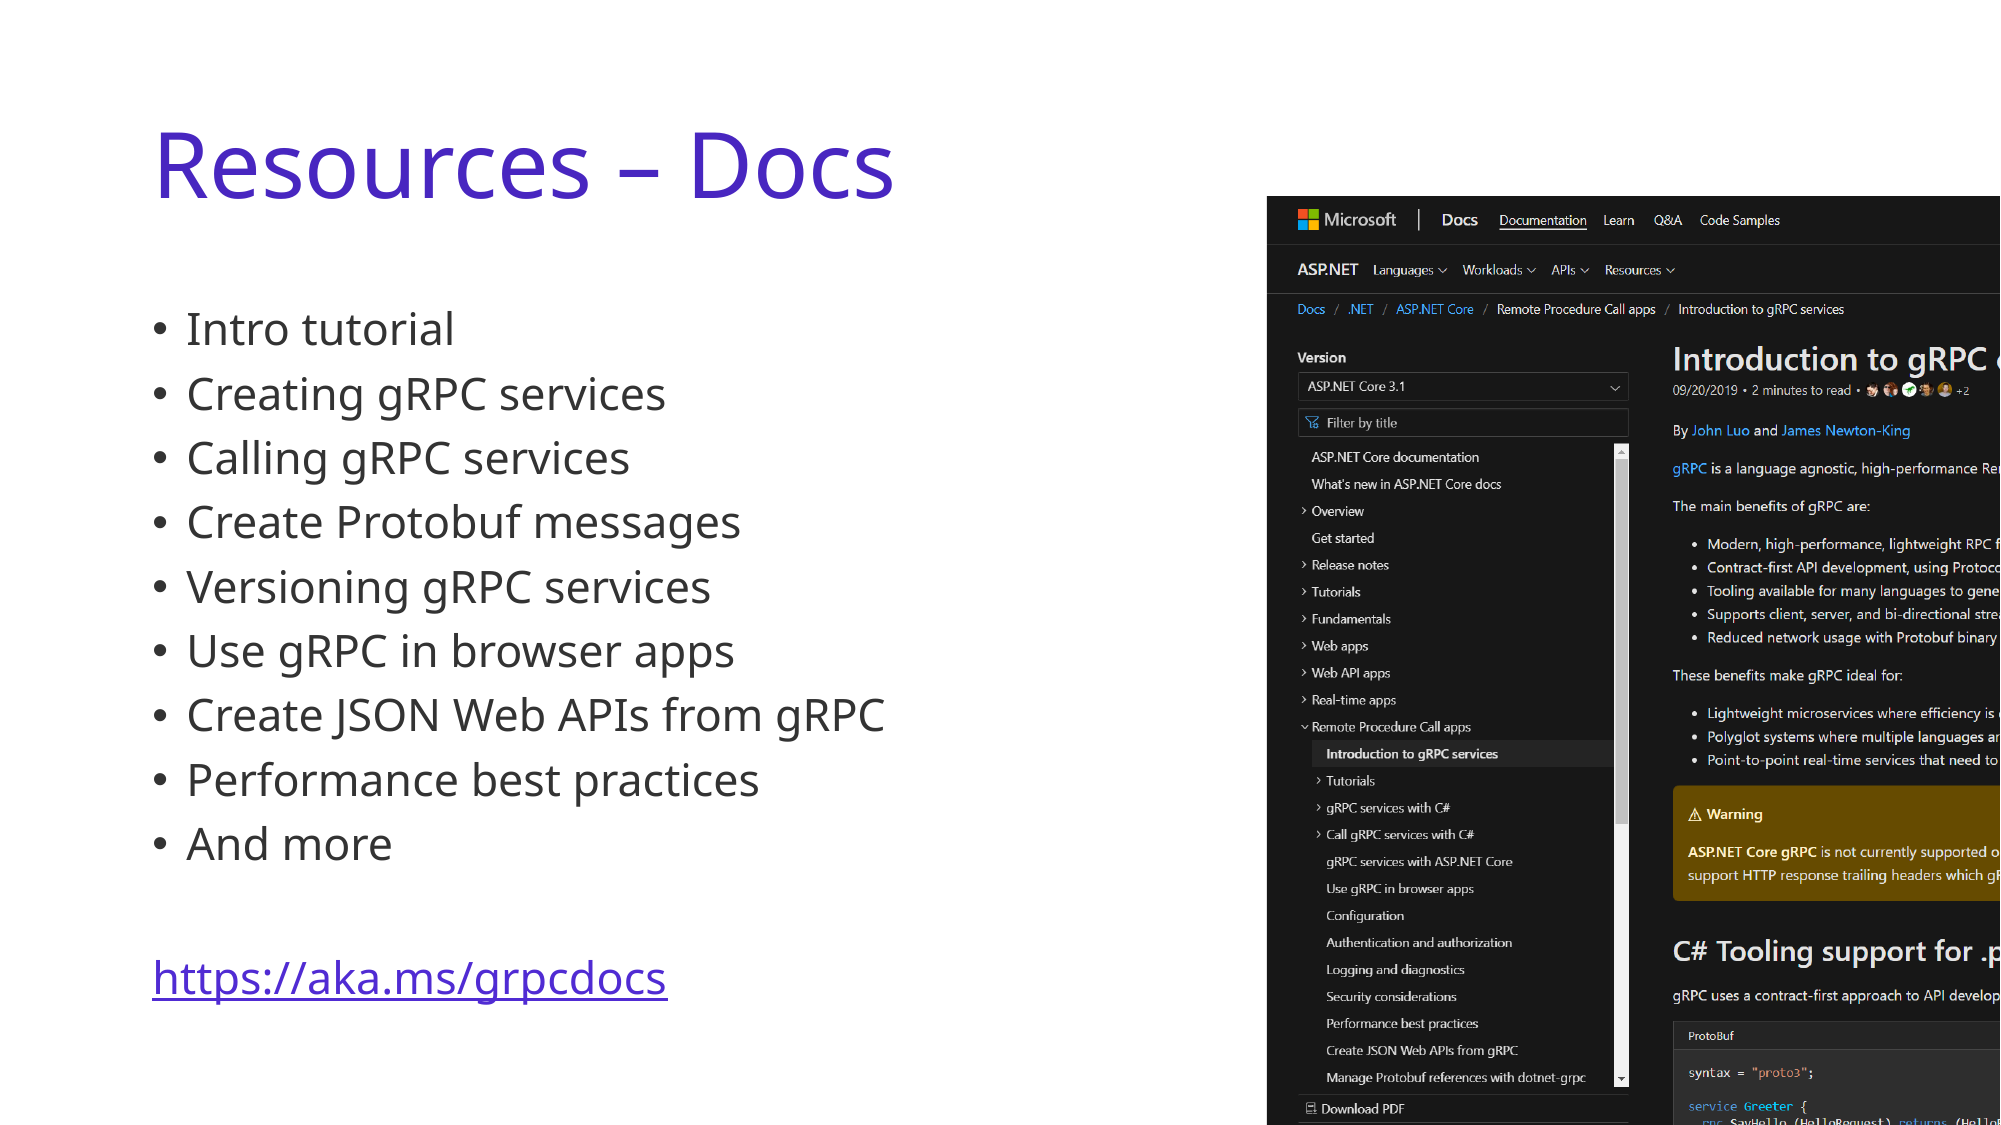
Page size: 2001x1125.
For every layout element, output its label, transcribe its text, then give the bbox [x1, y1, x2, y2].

picture [1266, 196, 2000, 1125]
list Intro tutorial Creating gRPC services Calling gRPC services Create Protobuf messages Versioning gRPC services Use gRPC in browser apps Create JSON Web APIs from gRPC Performance best practices And more https://aka.ms/grpcdocs [137, 299, 1266, 1014]
title Resources – Docs [137, 59, 1863, 278]
